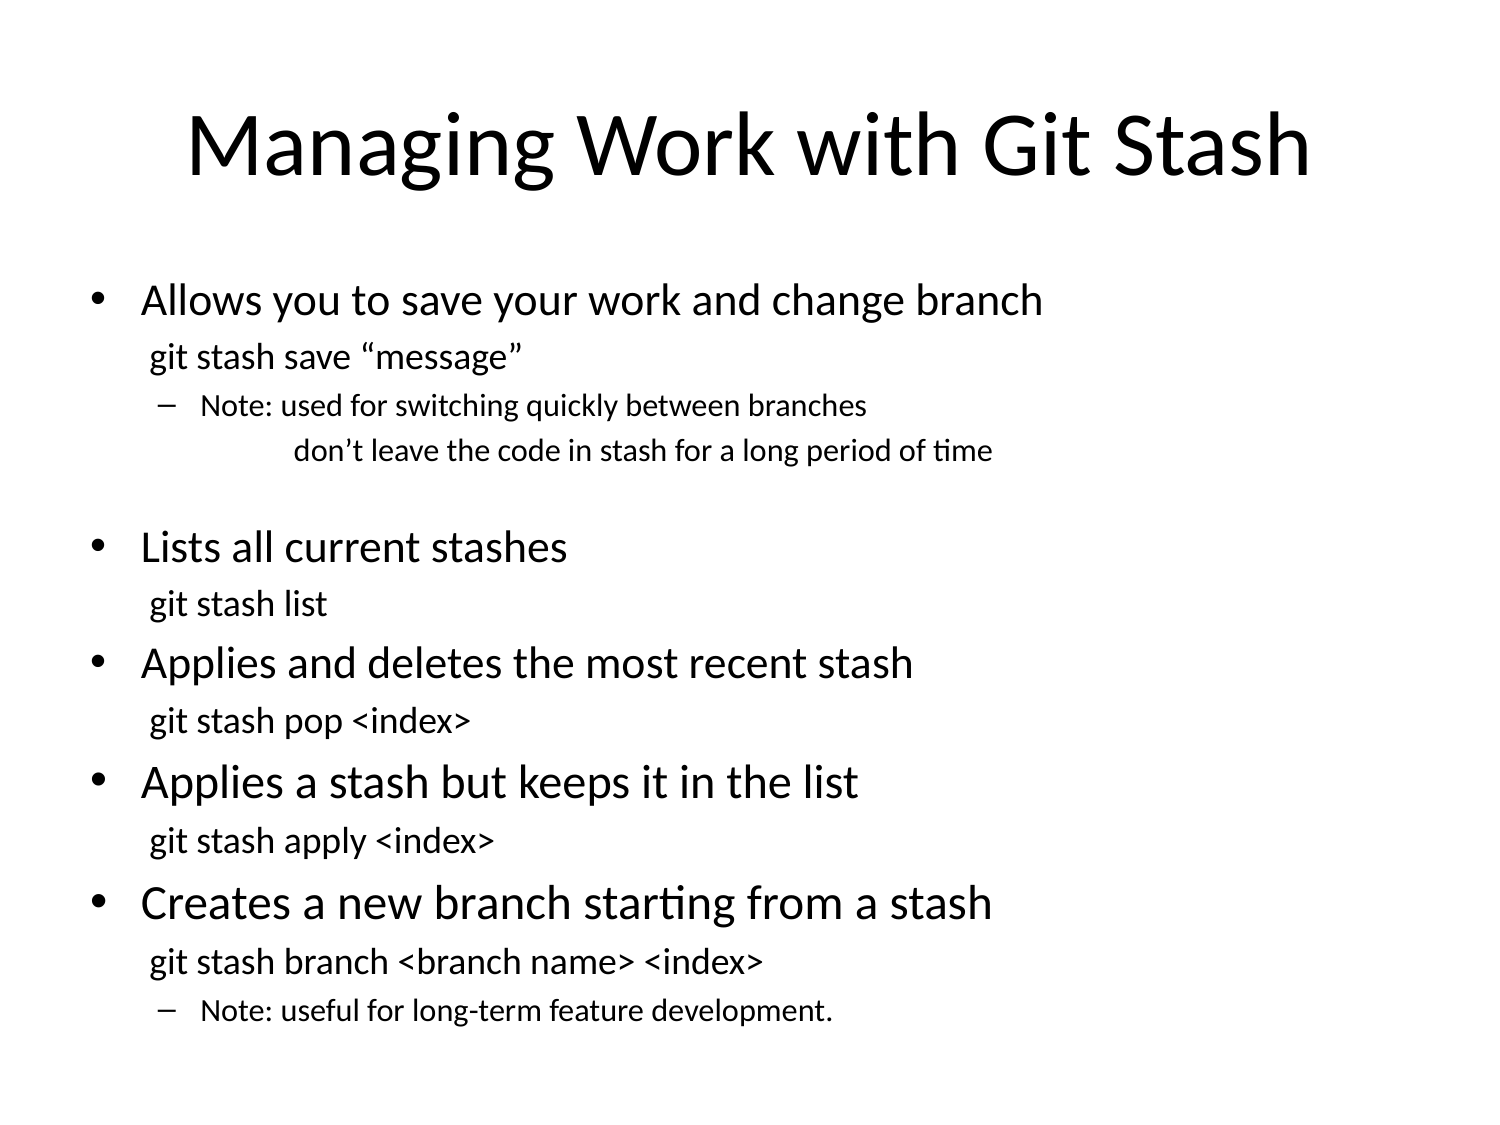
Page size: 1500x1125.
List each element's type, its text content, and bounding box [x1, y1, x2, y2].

list Allows you to save your work and change branch git stash save “message” Note: used for switching quickly between branches don’t leave the code in stash for a long period of time Lists all current stashes git stash list Applies and deletes the most recent stash git stash pop <index> Applies a stash but keeps it in the list git stash apply <index> Creates a new branch starting from a stash git stash branch <branch name> <index> Note: useful for long-term feature development. [75, 262, 1425, 1037]
title Managing Work with Git Stash [75, 45, 1425, 233]
